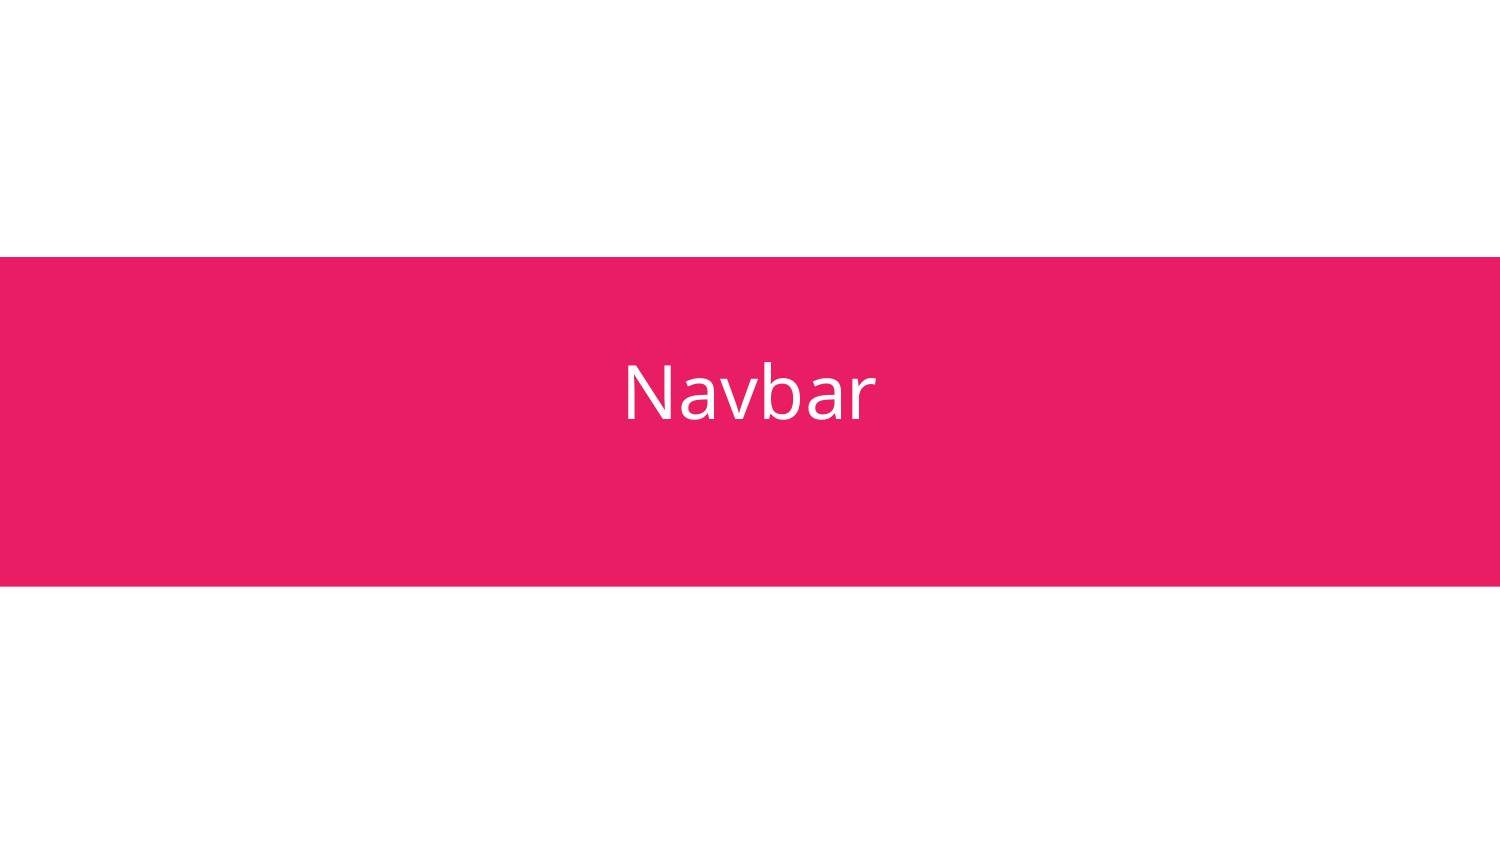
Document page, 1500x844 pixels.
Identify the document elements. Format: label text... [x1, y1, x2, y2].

title Navbar [70, 309, 1430, 559]
